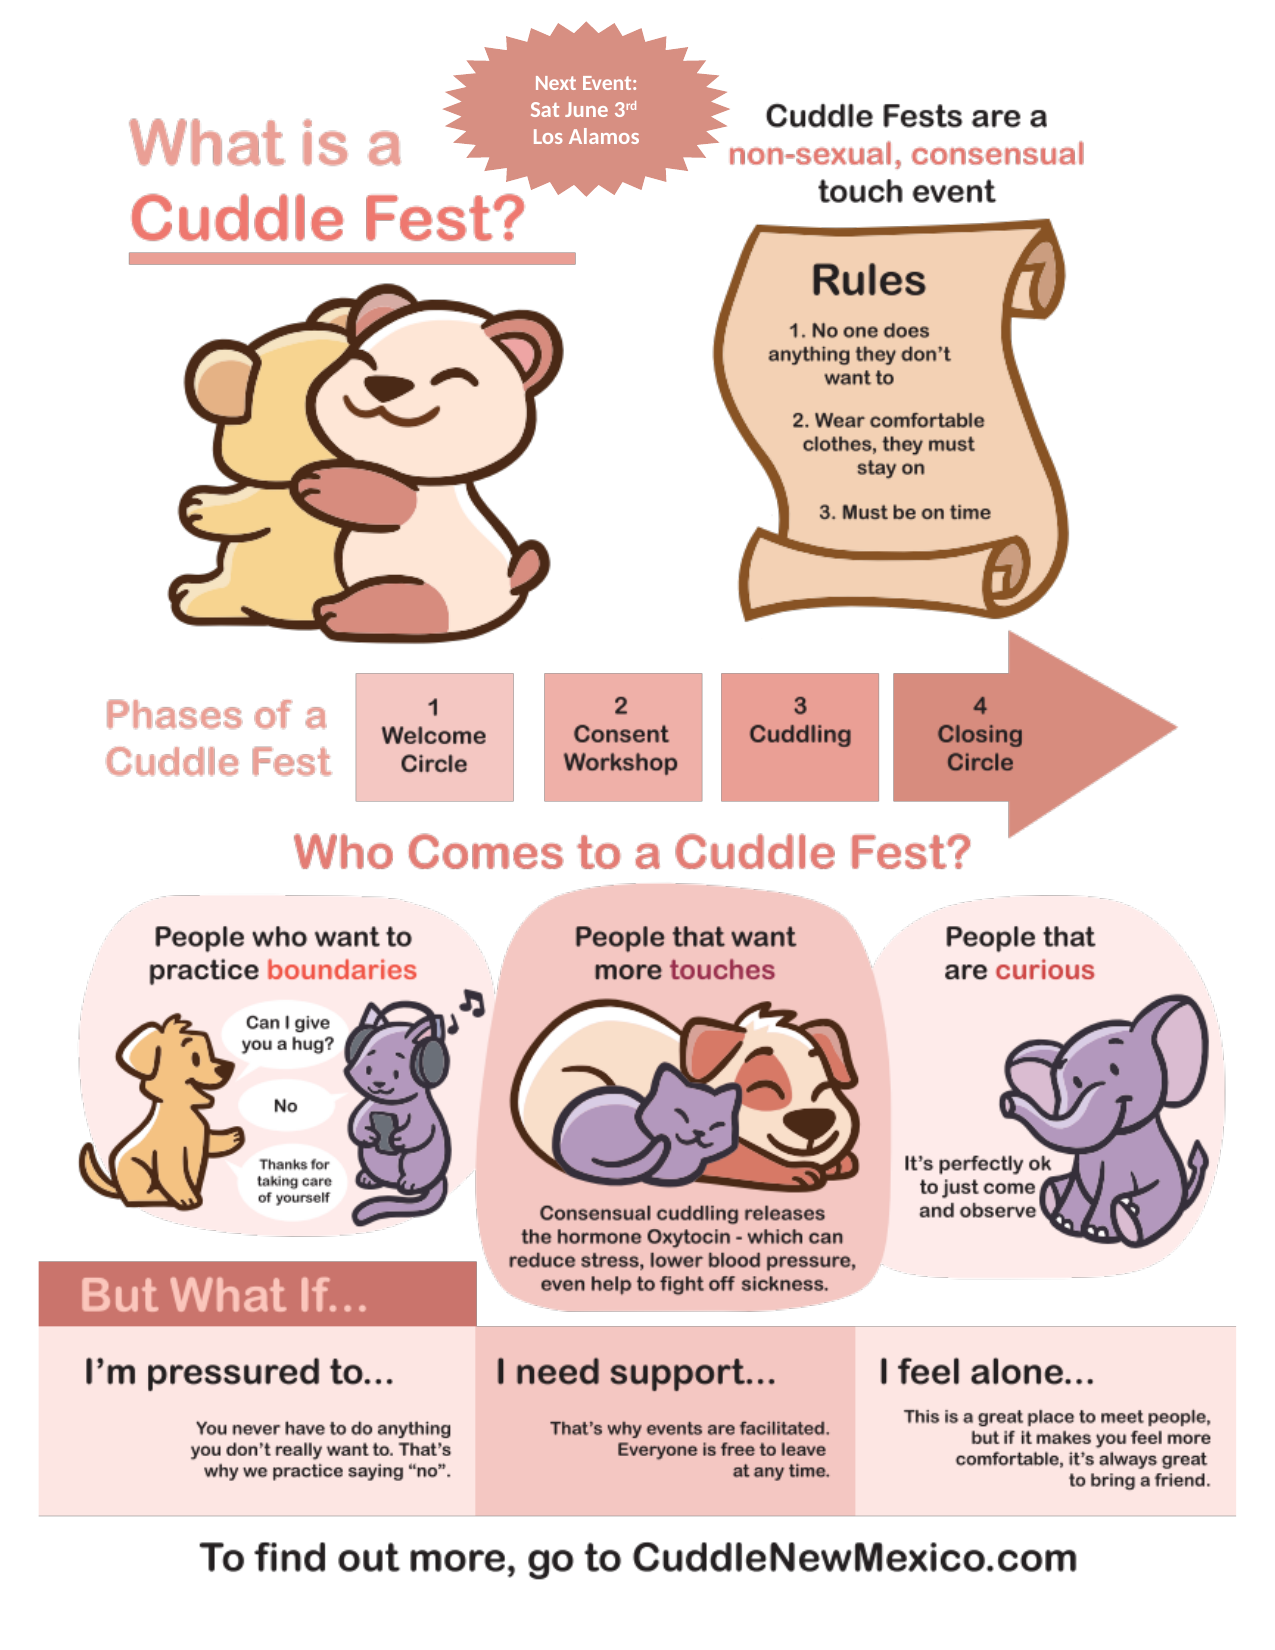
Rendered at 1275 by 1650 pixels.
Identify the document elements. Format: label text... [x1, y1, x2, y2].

text_box Next Event: Sat June 3rd Los Alamos [482, 19, 690, 50]
picture [38, 50, 1237, 1600]
